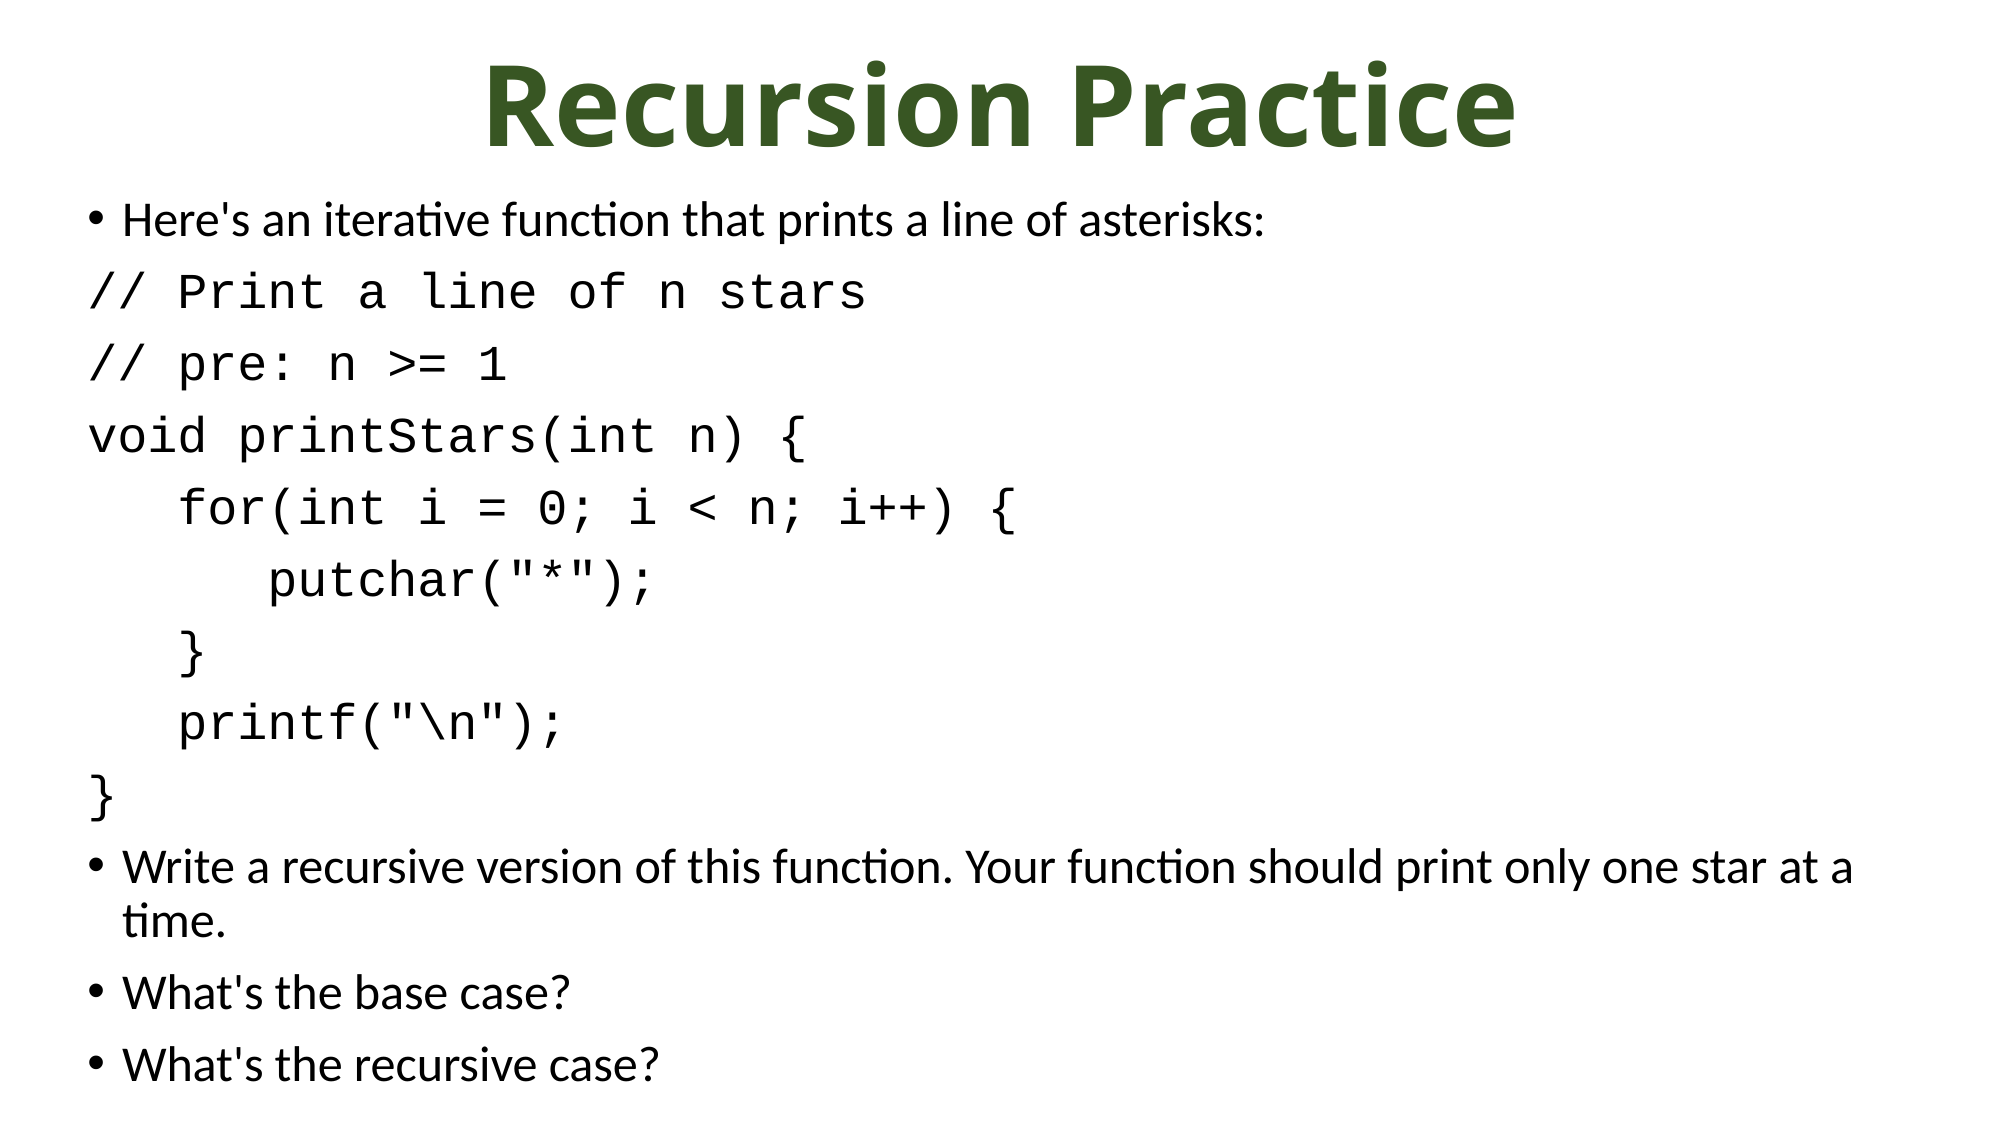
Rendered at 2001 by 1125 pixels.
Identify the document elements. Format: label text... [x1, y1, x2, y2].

title Recursion Practice [137, 0, 1863, 186]
list Here's an iterative function that prints a line of asterisks: // Print a line of n stars // pre: n >= 1 void printStars(int n) { for(int i = 0; i < n; i++) { putchar("*"); } printf("\n"); } Write a recursive version of this function. Your function should print only one star at a time. What's the base case? What's the recursive case? [72, 186, 1906, 1106]
